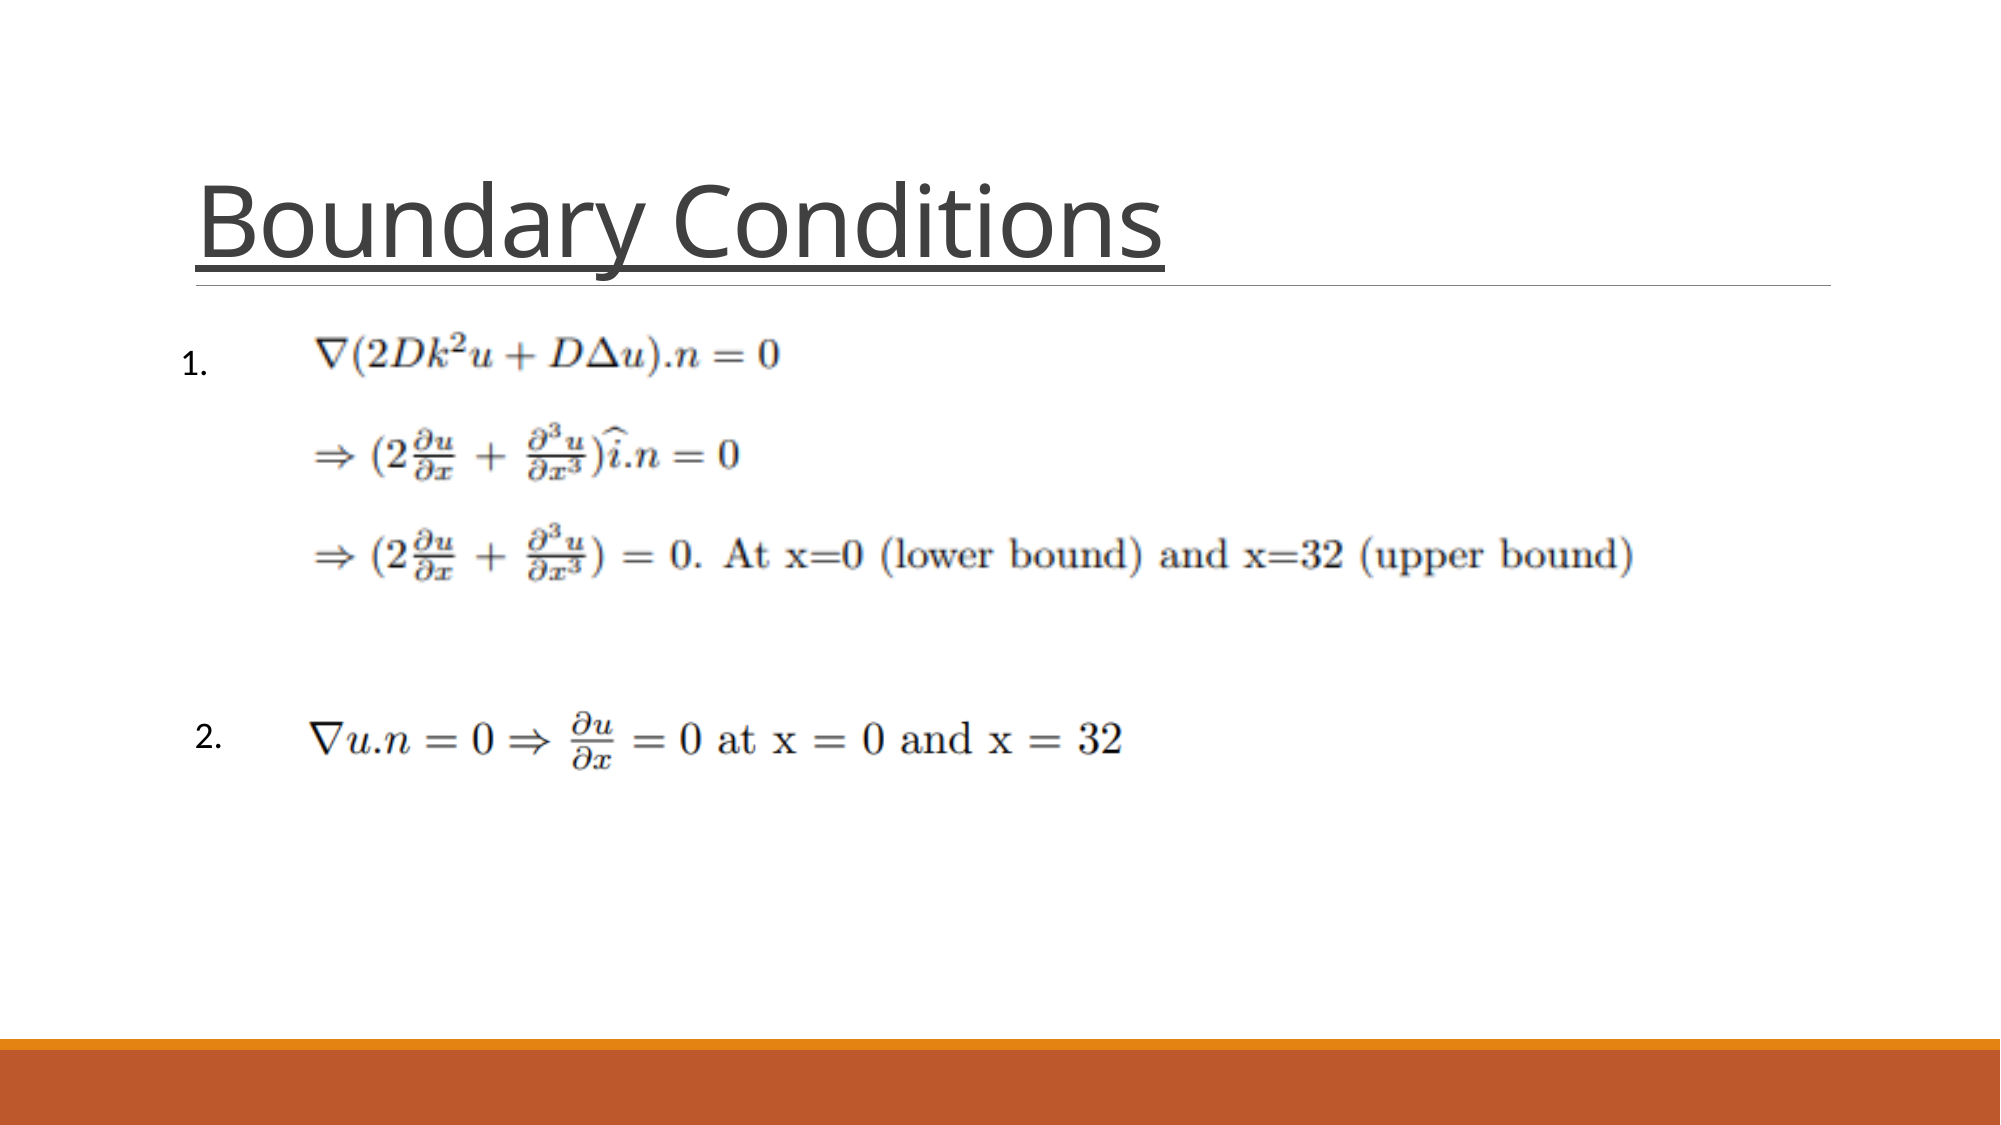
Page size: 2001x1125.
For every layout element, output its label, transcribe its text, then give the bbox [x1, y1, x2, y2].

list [242, 314, 1723, 612]
text_box 2. [179, 703, 238, 764]
title Boundary Conditions [180, 47, 1830, 285]
text_box 1. [165, 330, 224, 390]
picture [279, 668, 1167, 861]
